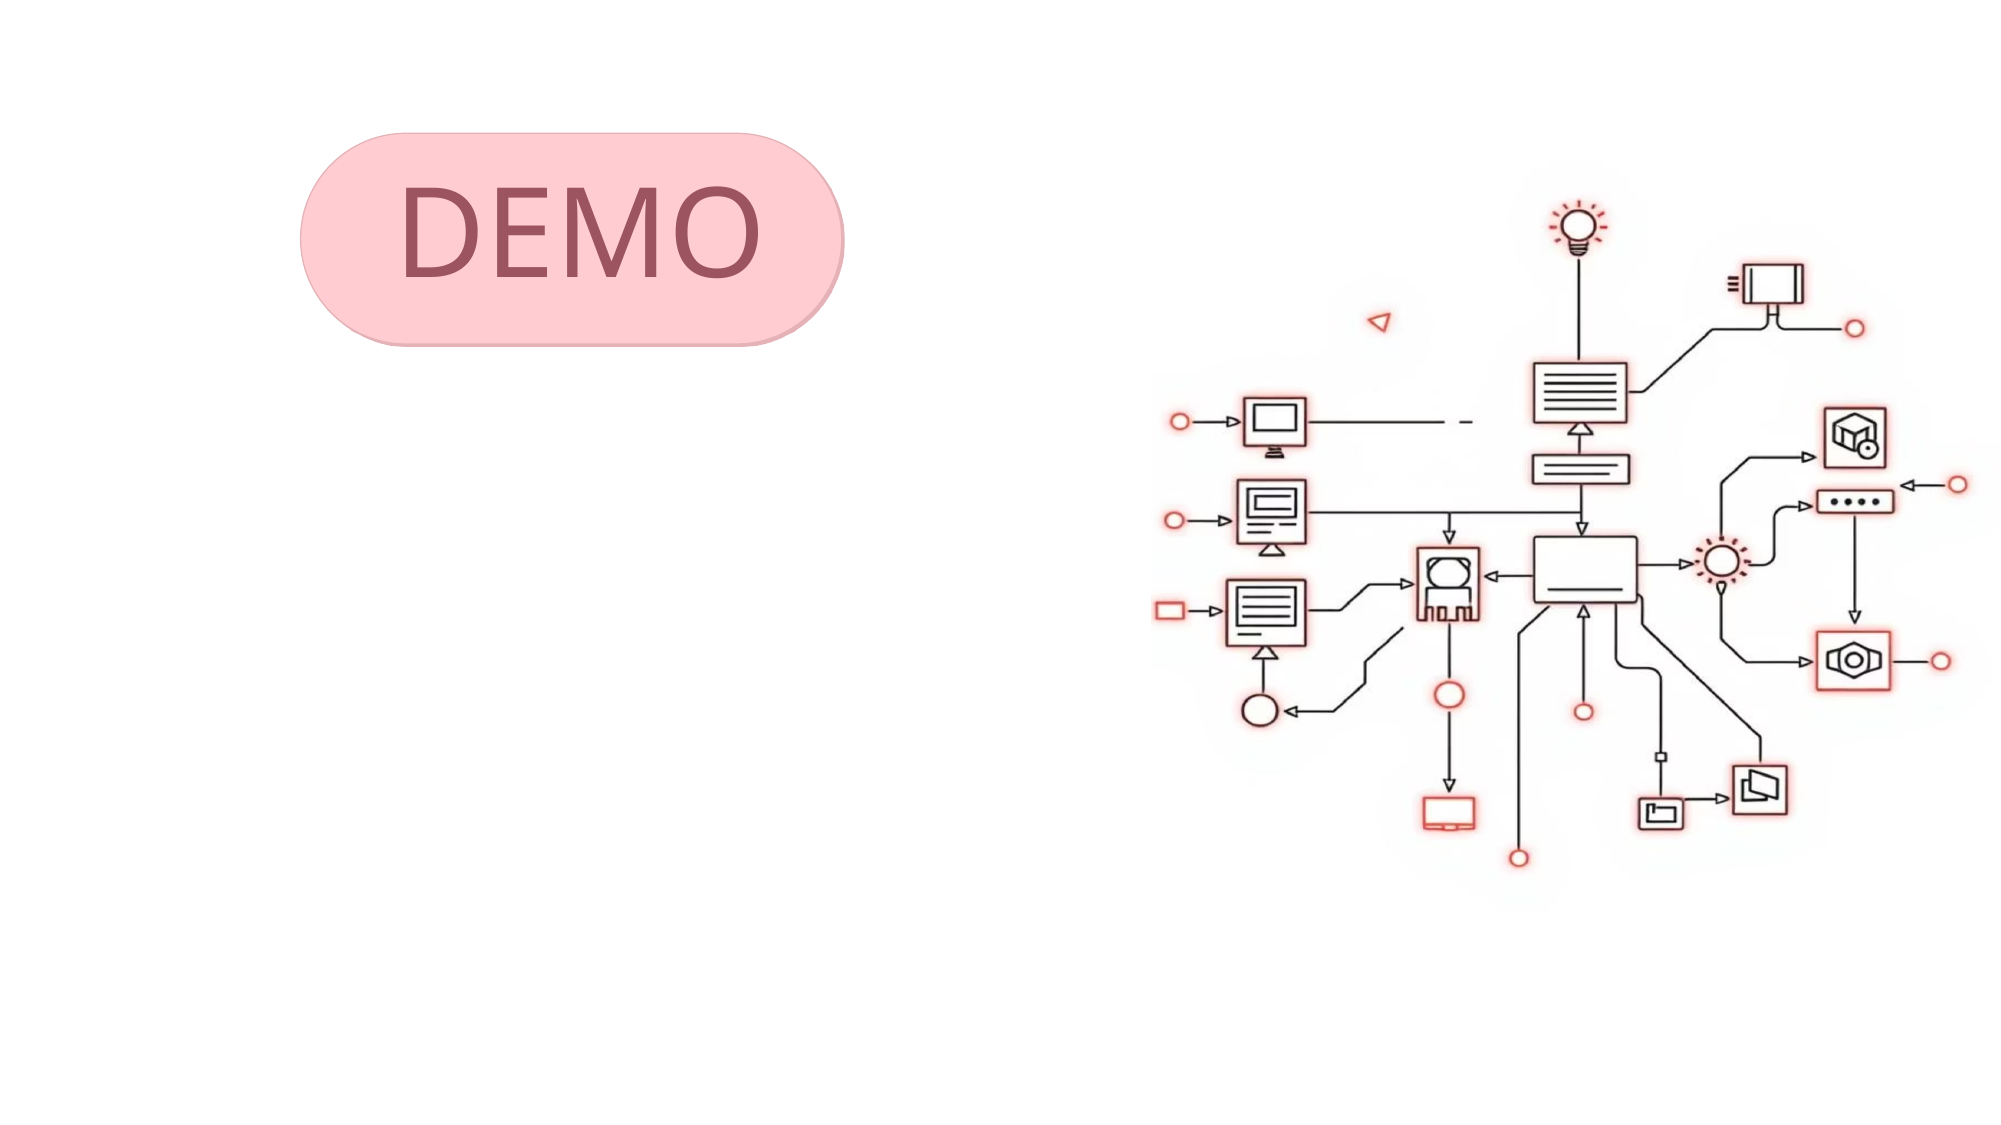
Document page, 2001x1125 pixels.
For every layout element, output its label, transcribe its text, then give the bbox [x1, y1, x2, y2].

text_box DEMO [394, 213, 1150, 392]
picture [1150, 4, 2000, 1125]
text_box [300, 133, 839, 344]
